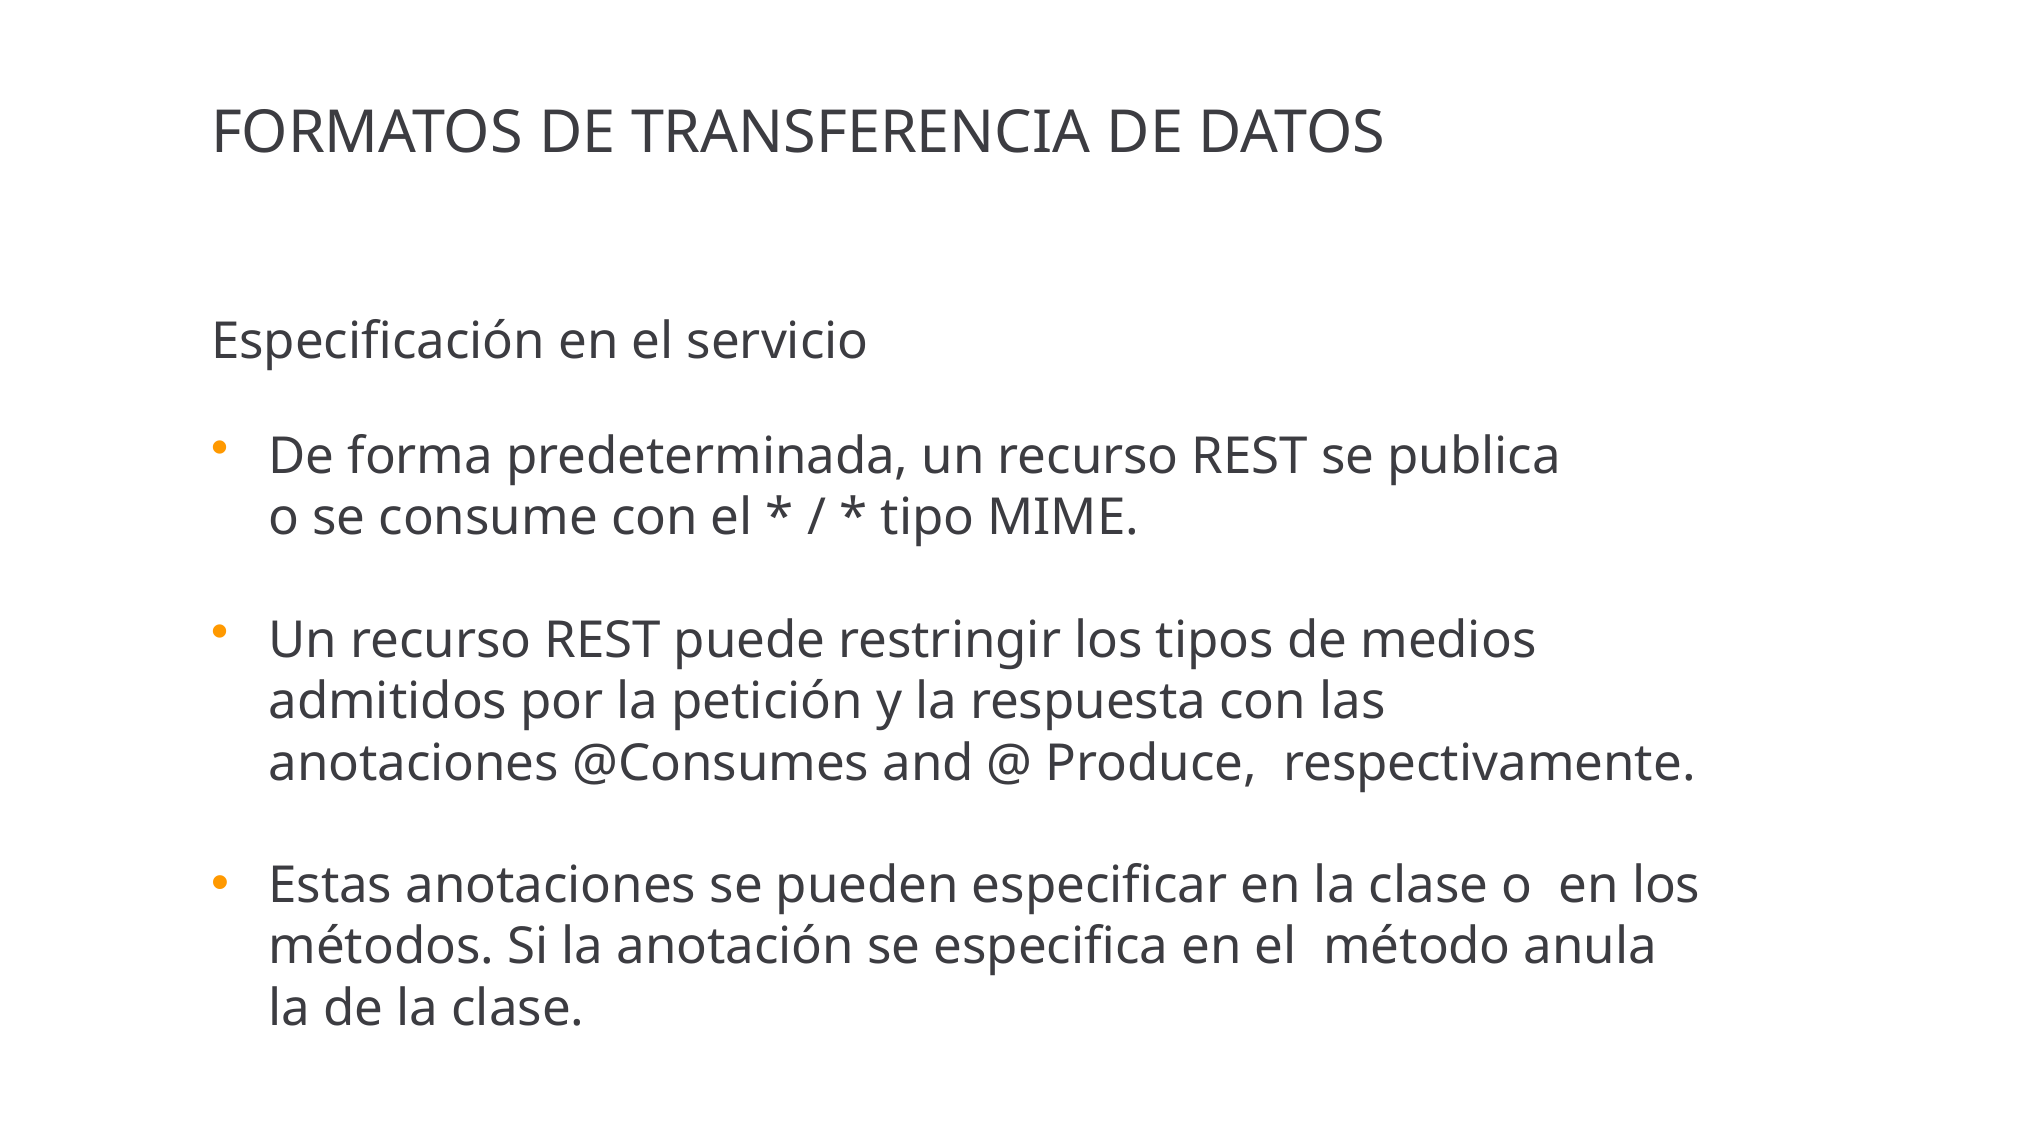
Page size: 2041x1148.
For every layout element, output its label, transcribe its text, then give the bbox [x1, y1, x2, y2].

text_box Especificación en el servicio De forma predeterminada, un recurso REST se publica o se consume con el * / * tipo MIME. Un recurso REST puede restringir los tipos de medios admitidos por la petición y la respuesta con las anotaciones @Consumes and @ Produce, respectivamente. Estas anotaciones se pueden especificar en la clase o en los métodos. Si la anotación se especifica en el método anula la de la clase. [209, 305, 1724, 1036]
title FORMATOS DE TRANSFERENCIA DE DATOS [209, 0, 1502, 164]
